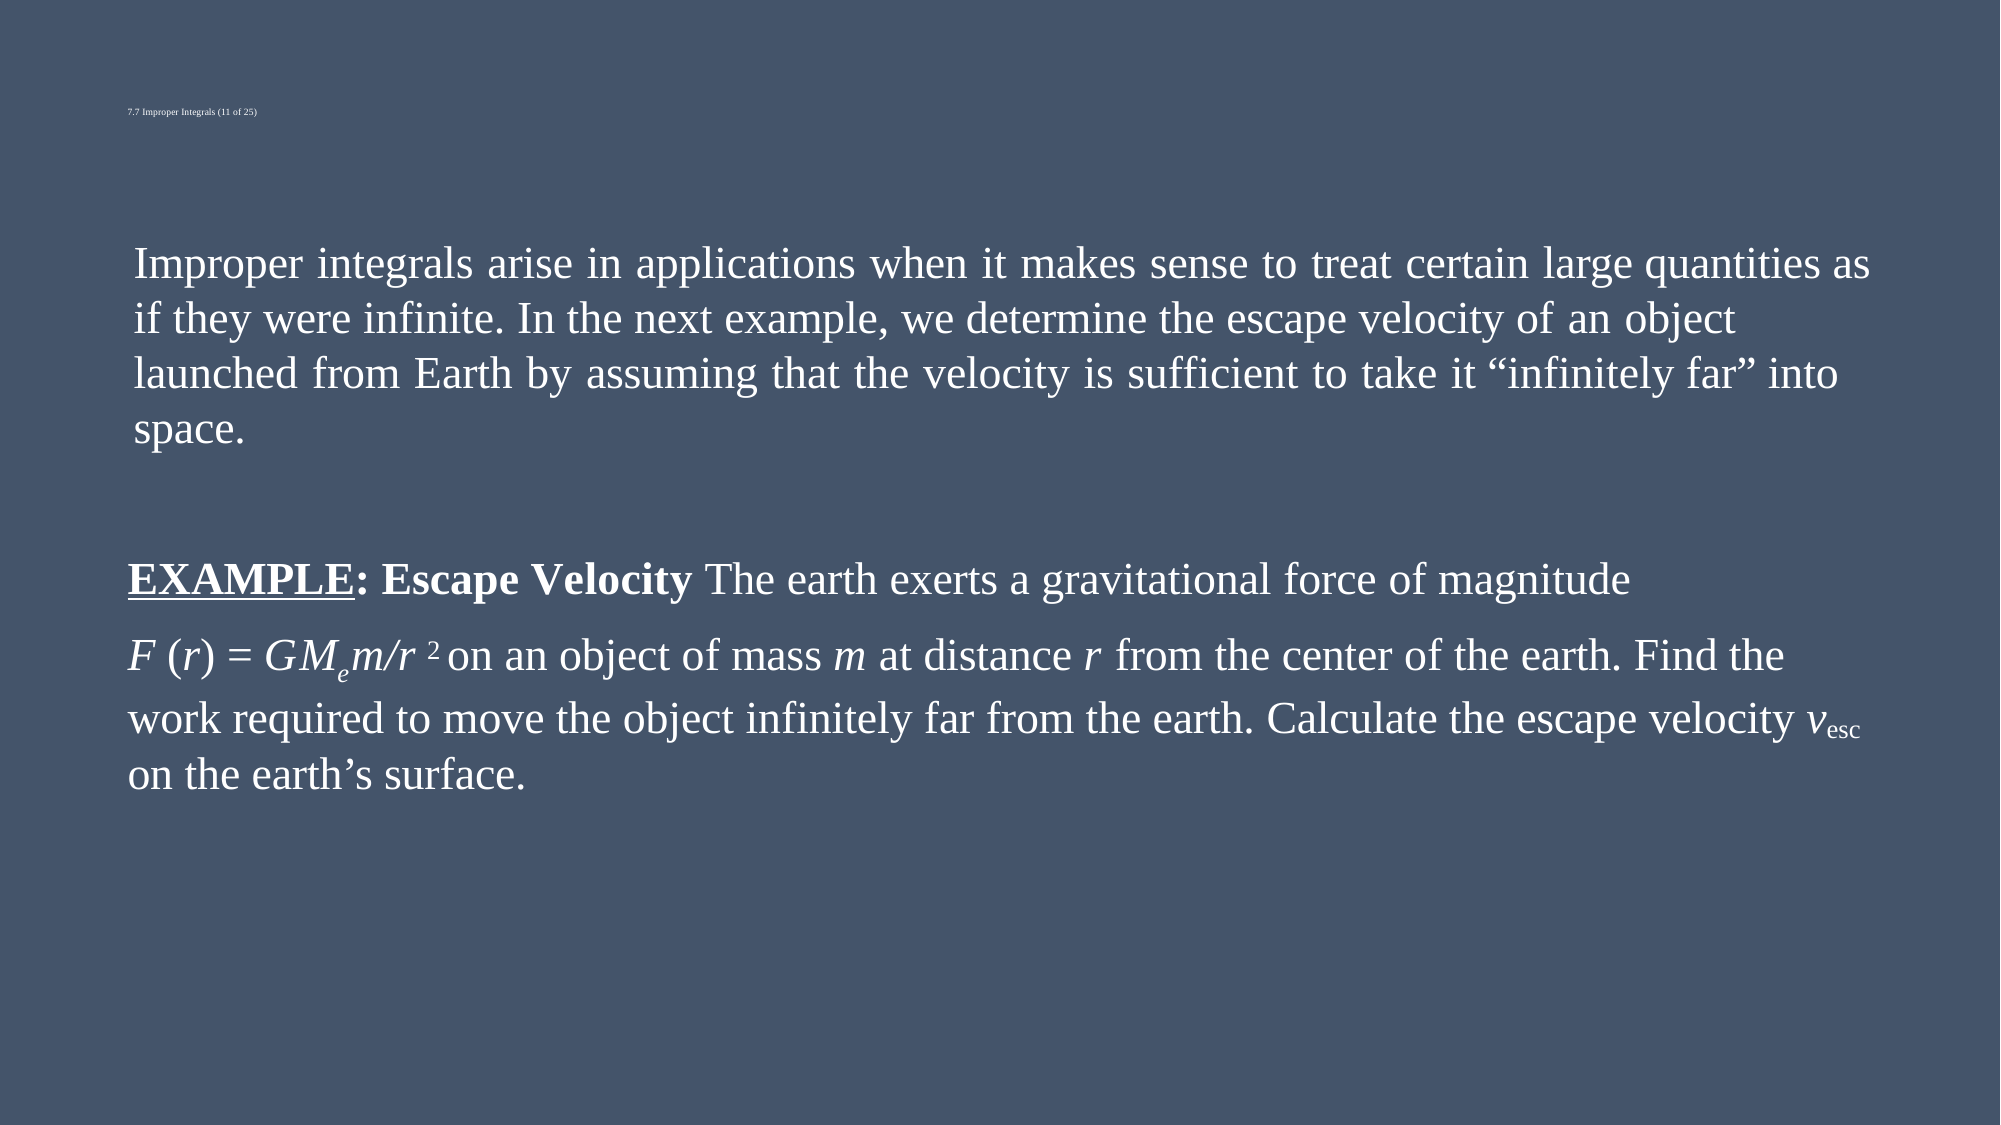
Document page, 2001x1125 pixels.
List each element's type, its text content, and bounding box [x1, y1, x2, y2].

list Improper integrals arise in applications when it makes sense to treat certain large quantities as if they were infinite. In the next example, we determine the escape velocity of an object launched from Earth by assuming that the velocity is sufficient to take it “infinitely far” into space. EXAMPLE: Escape Velocity The earth exerts a gravitational force of magnitude F (r) = GMem/r 2 on an object of mass m at distance r from the center of the earth. Find the work required to move the object infinitely far from the earth. Calculate the escape velocity vesc on the earth’s surface. [112, 224, 1892, 1006]
title 7.7 Improper Integrals (11 of 25) [112, 99, 1775, 203]
